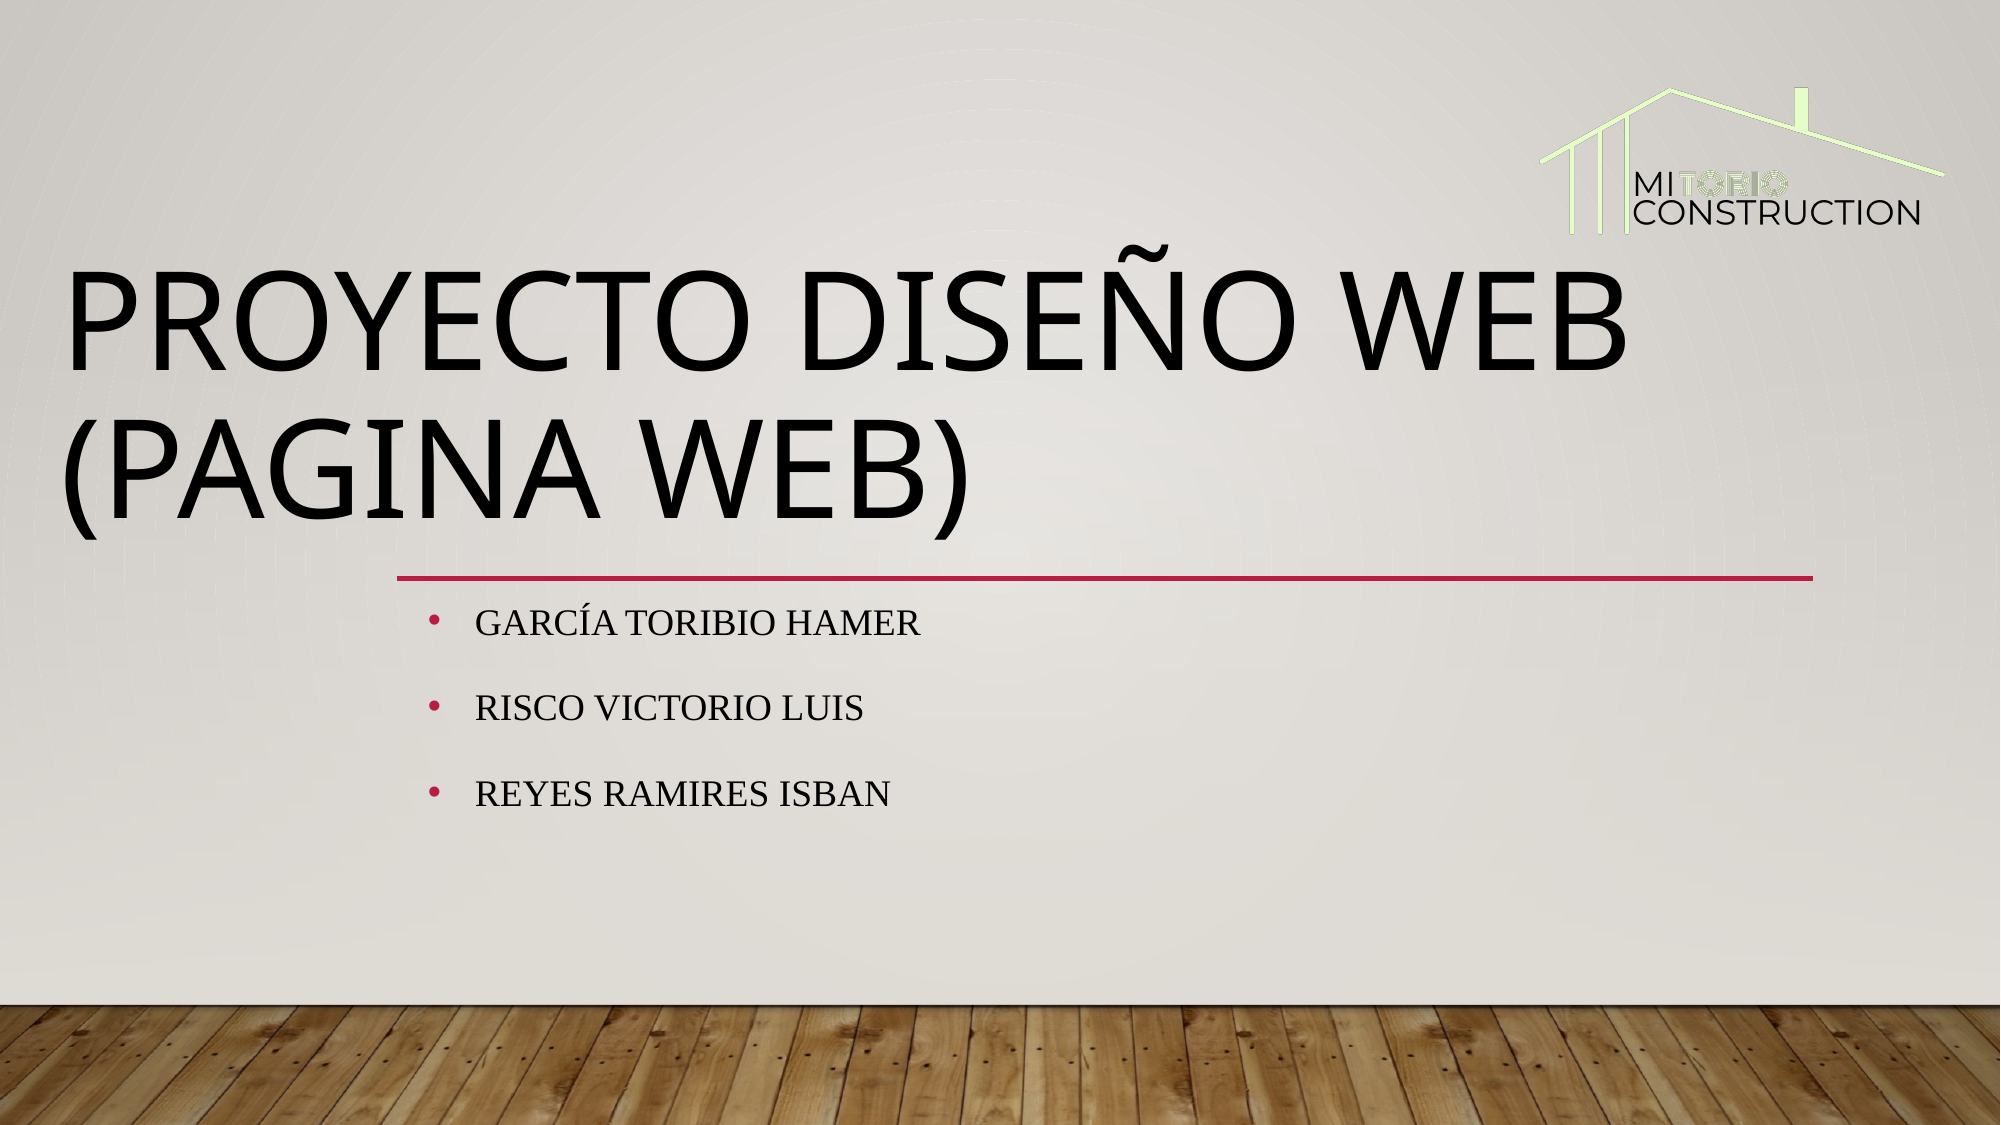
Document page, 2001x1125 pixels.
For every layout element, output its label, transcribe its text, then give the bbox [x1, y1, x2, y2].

title PROYECTO DISEÑO WEB (Pagina web) [45, 131, 1653, 549]
subtitle GARCÍA TORIBIO HAMER RISCO VICTORIO LUIS REYES RAMIRES ISBAN [117, 579, 1375, 899]
picture [0, 1005, 2000, 1125]
picture [1497, 0, 1987, 435]
